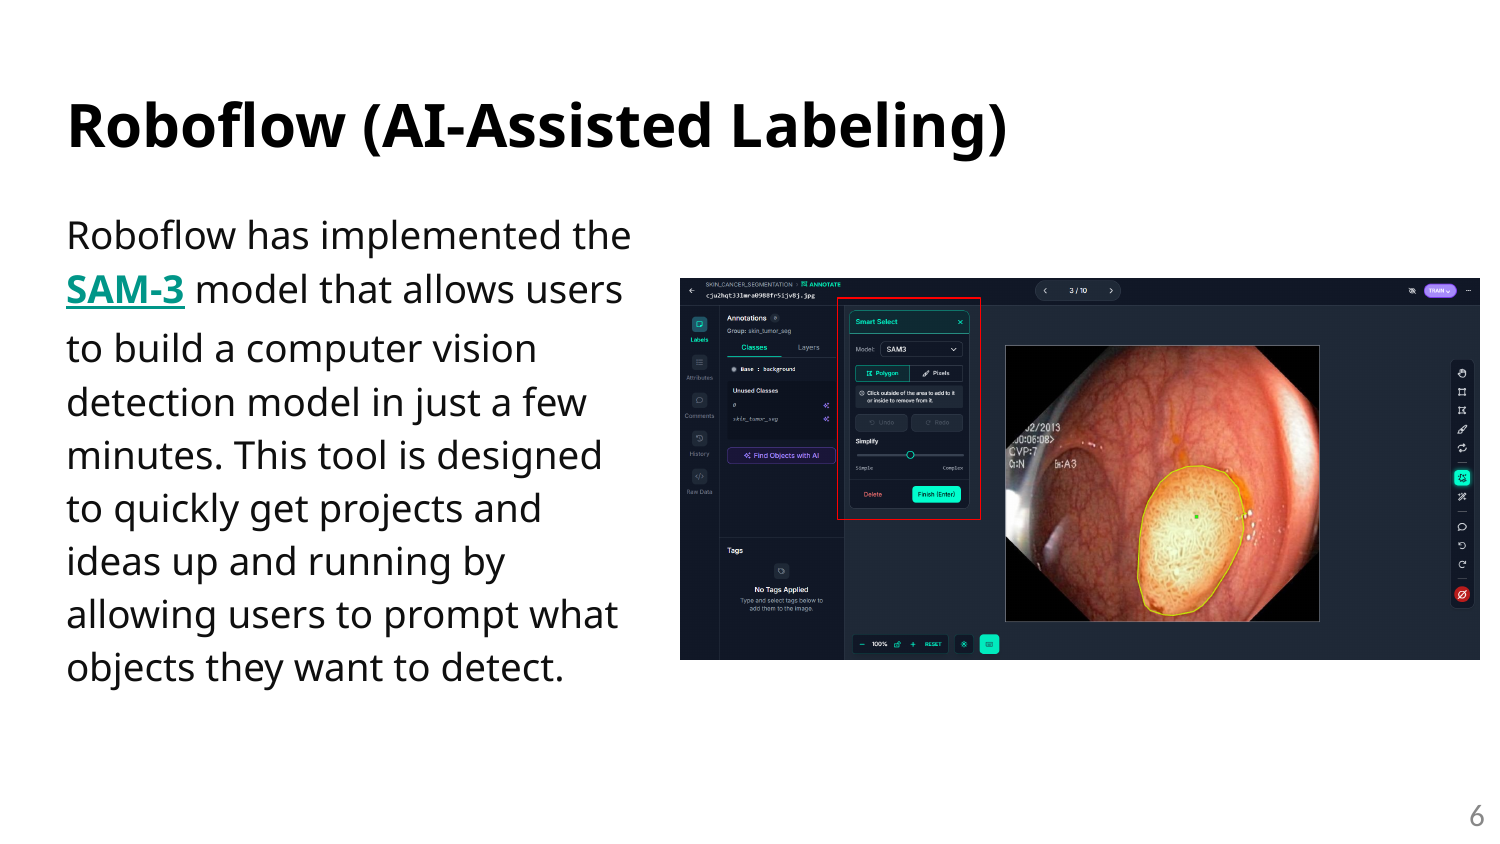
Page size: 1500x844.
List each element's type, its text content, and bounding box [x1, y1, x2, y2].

title Roboflow (AI-Assisted Labeling) [51, 72, 1449, 176]
picture [680, 278, 1481, 660]
list Roboflow has implemented the SAM-3 model that allows users to build a computer vision detection model in just a few minutes. This tool is designed to quickly get projects and ideas up and running by allowing users to prompt what objects they want to detect. [51, 189, 651, 750]
text_box 6 [1049, 783, 1500, 844]
